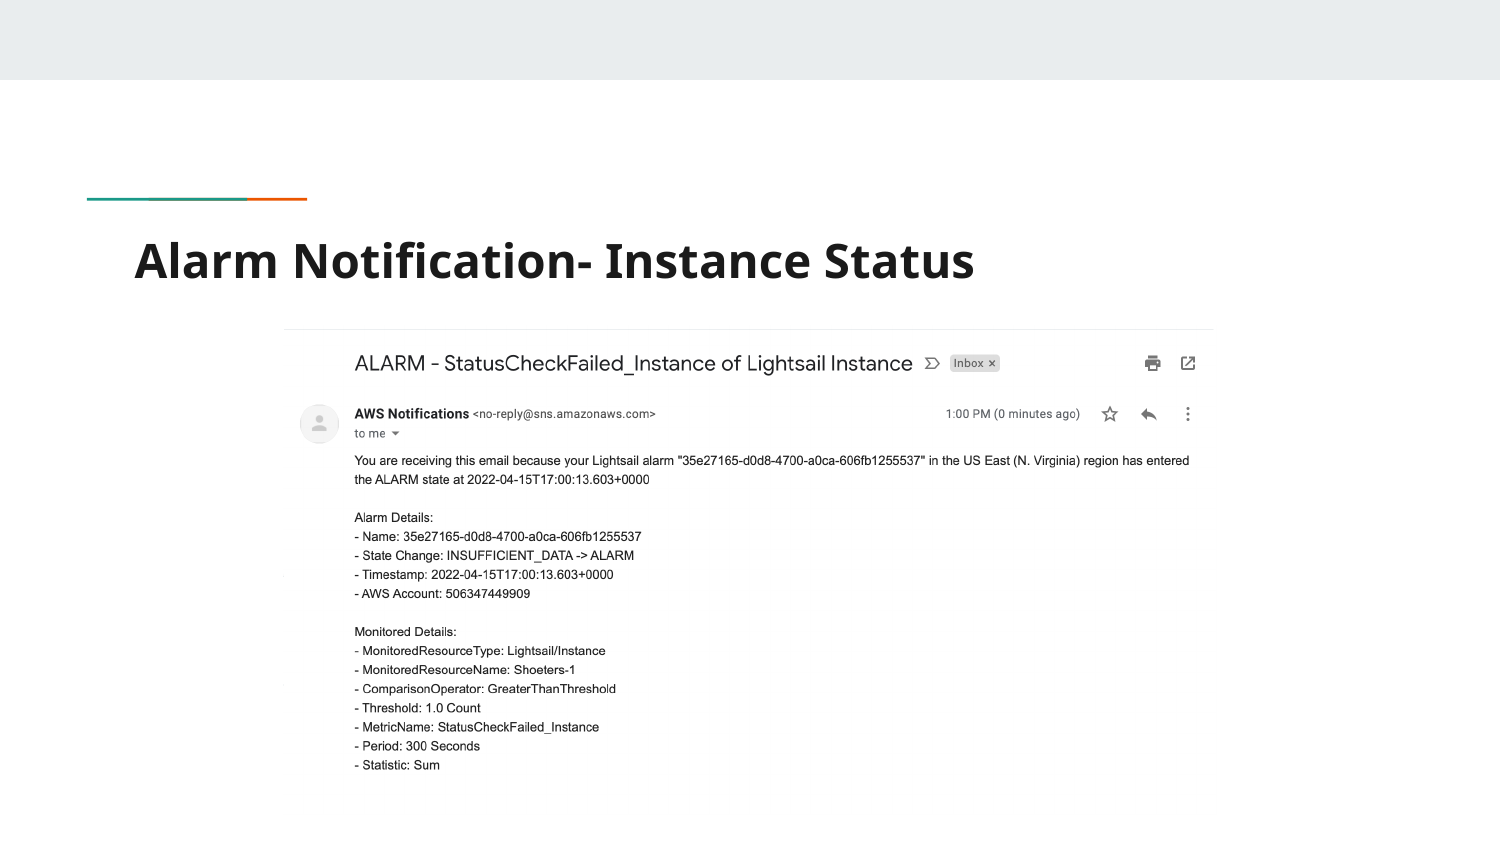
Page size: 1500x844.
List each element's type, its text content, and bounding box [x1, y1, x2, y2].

picture [282, 325, 1217, 816]
title Alarm Notification- Instance Status [119, 216, 1381, 305]
